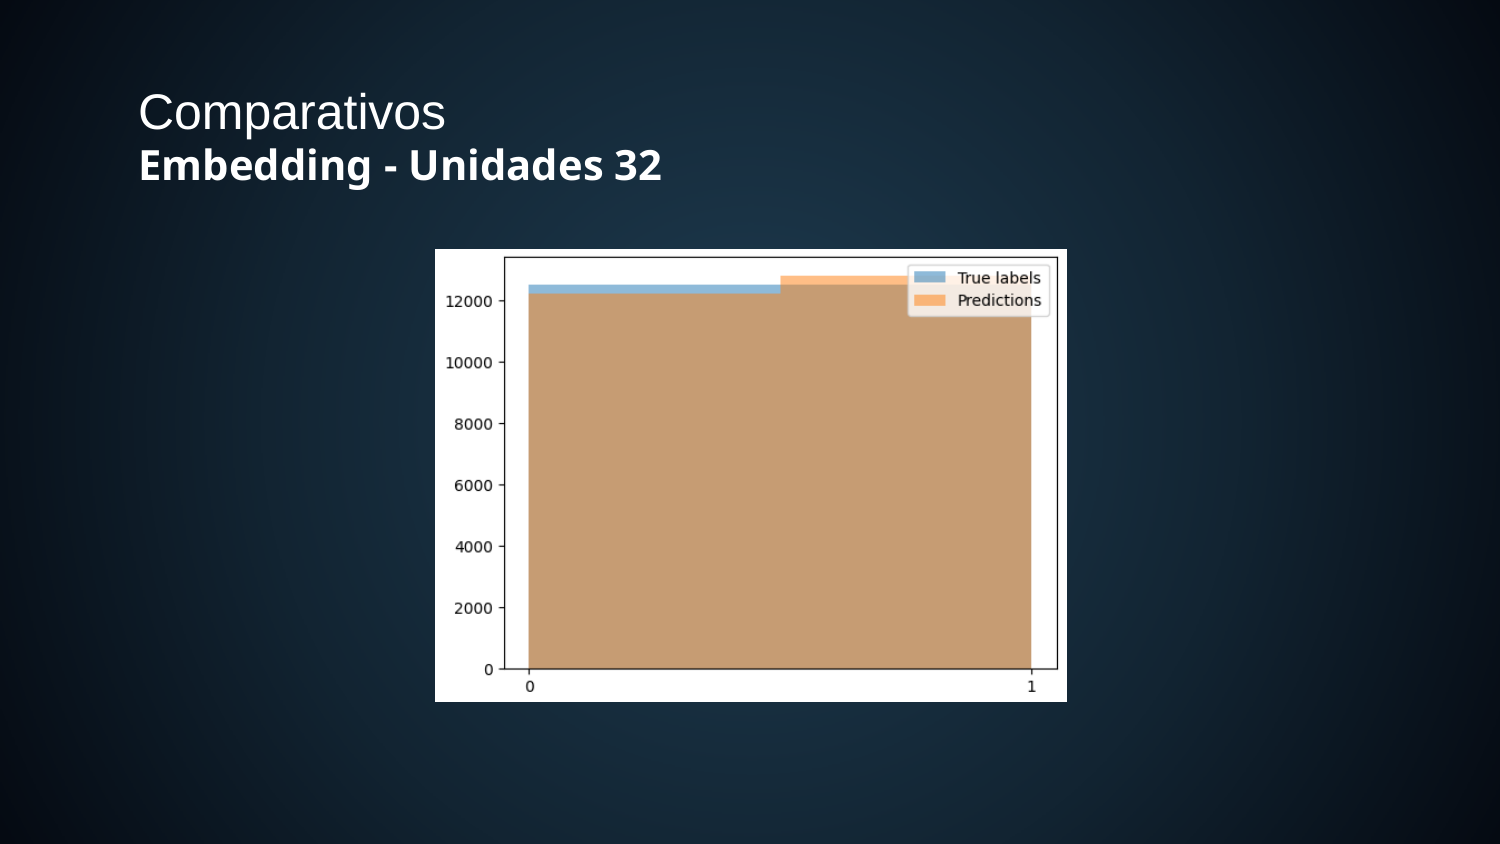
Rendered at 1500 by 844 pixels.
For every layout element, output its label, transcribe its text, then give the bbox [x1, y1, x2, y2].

picture [0, 0, 1500, 844]
title Comparativos Embedding - Unidades 32 [138, 79, 1362, 221]
